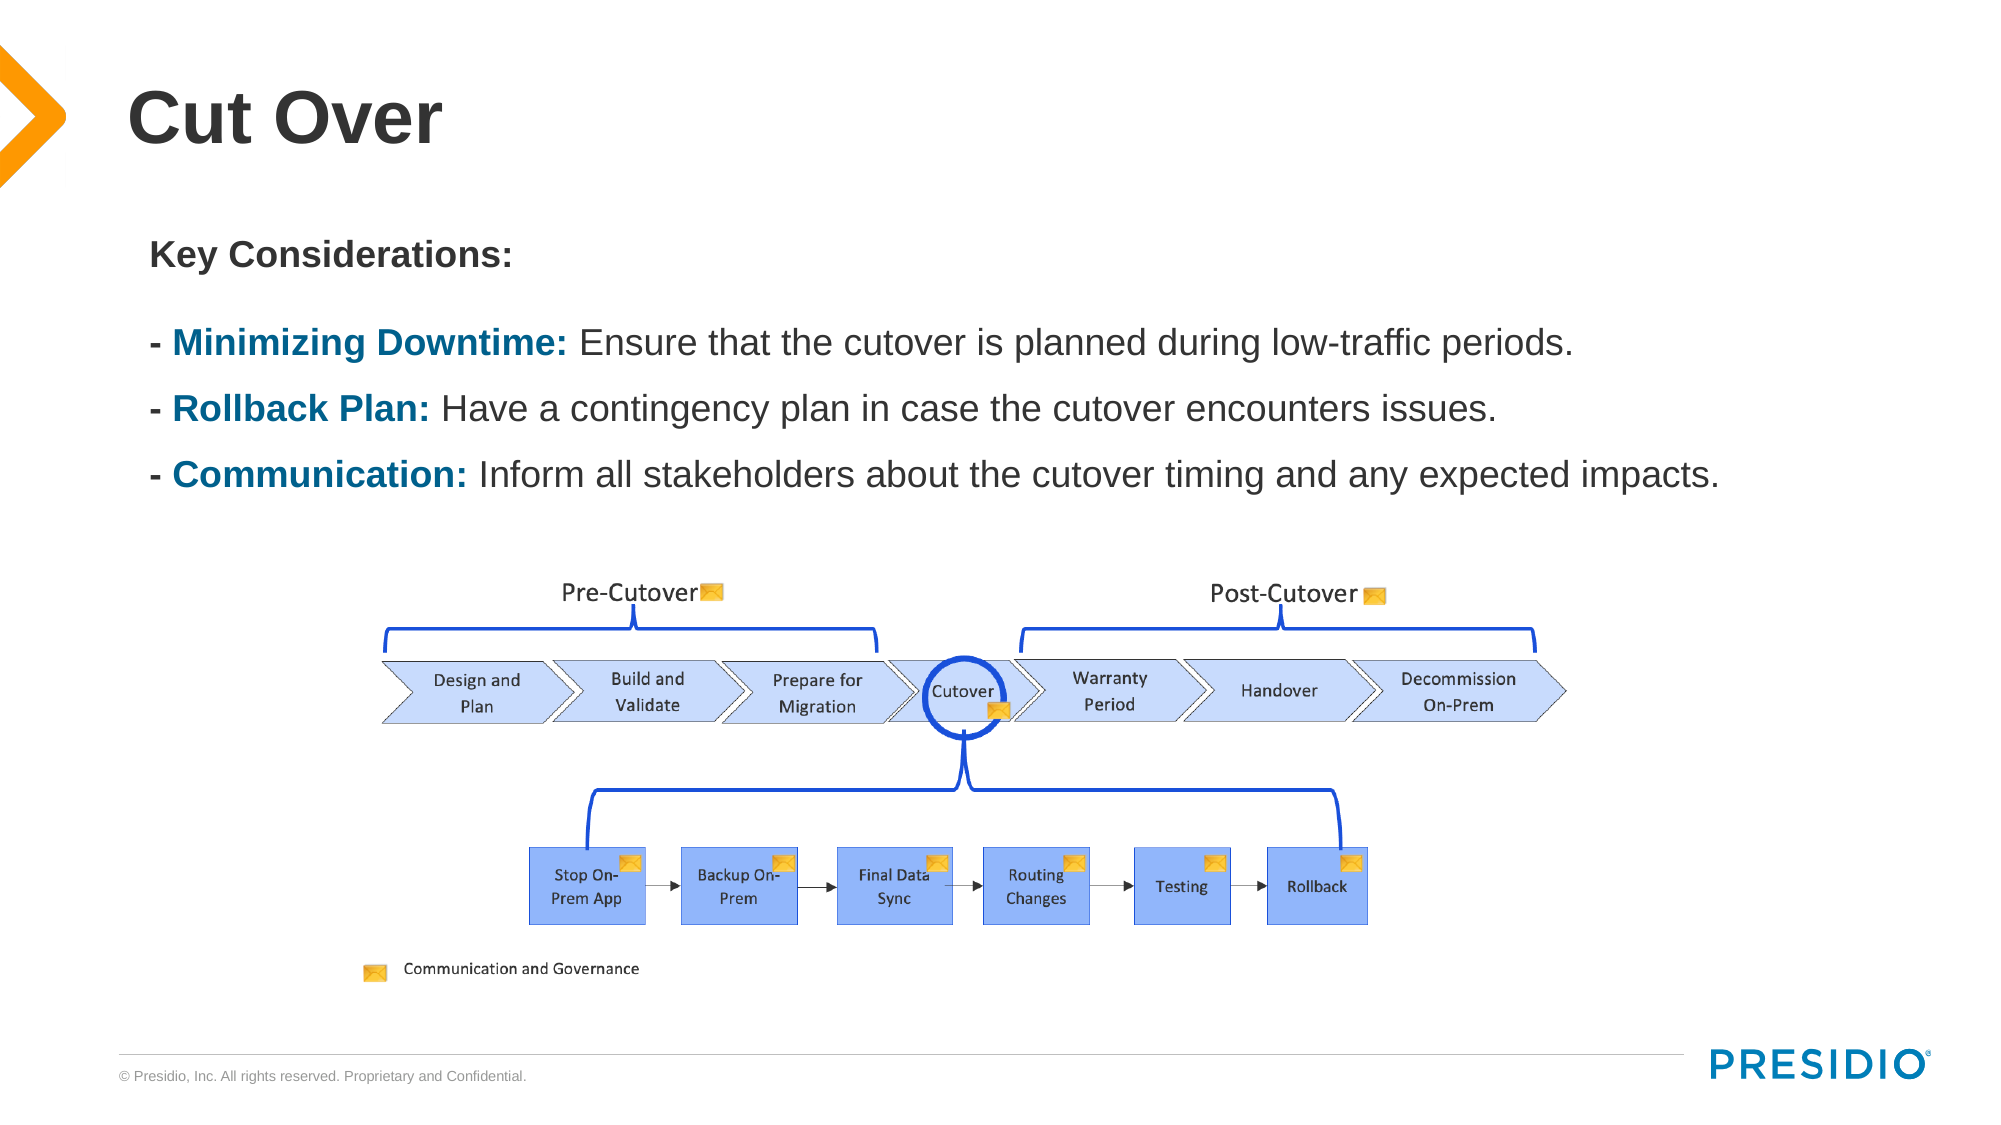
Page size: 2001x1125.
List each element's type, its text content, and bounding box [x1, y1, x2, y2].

picture [0, 45, 66, 188]
list Key Considerations: - Minimizing Downtime: Ensure that the cutover is planned during low-traffic periods. - Rollback Plan: Have a contingency plan in case the cutover encounters issues. - Communication: Inform all stakeholders about the cutover timing and any expected impacts. [134, 200, 1949, 1125]
picture [330, 562, 1592, 990]
title Cut Over [112, 39, 1927, 200]
